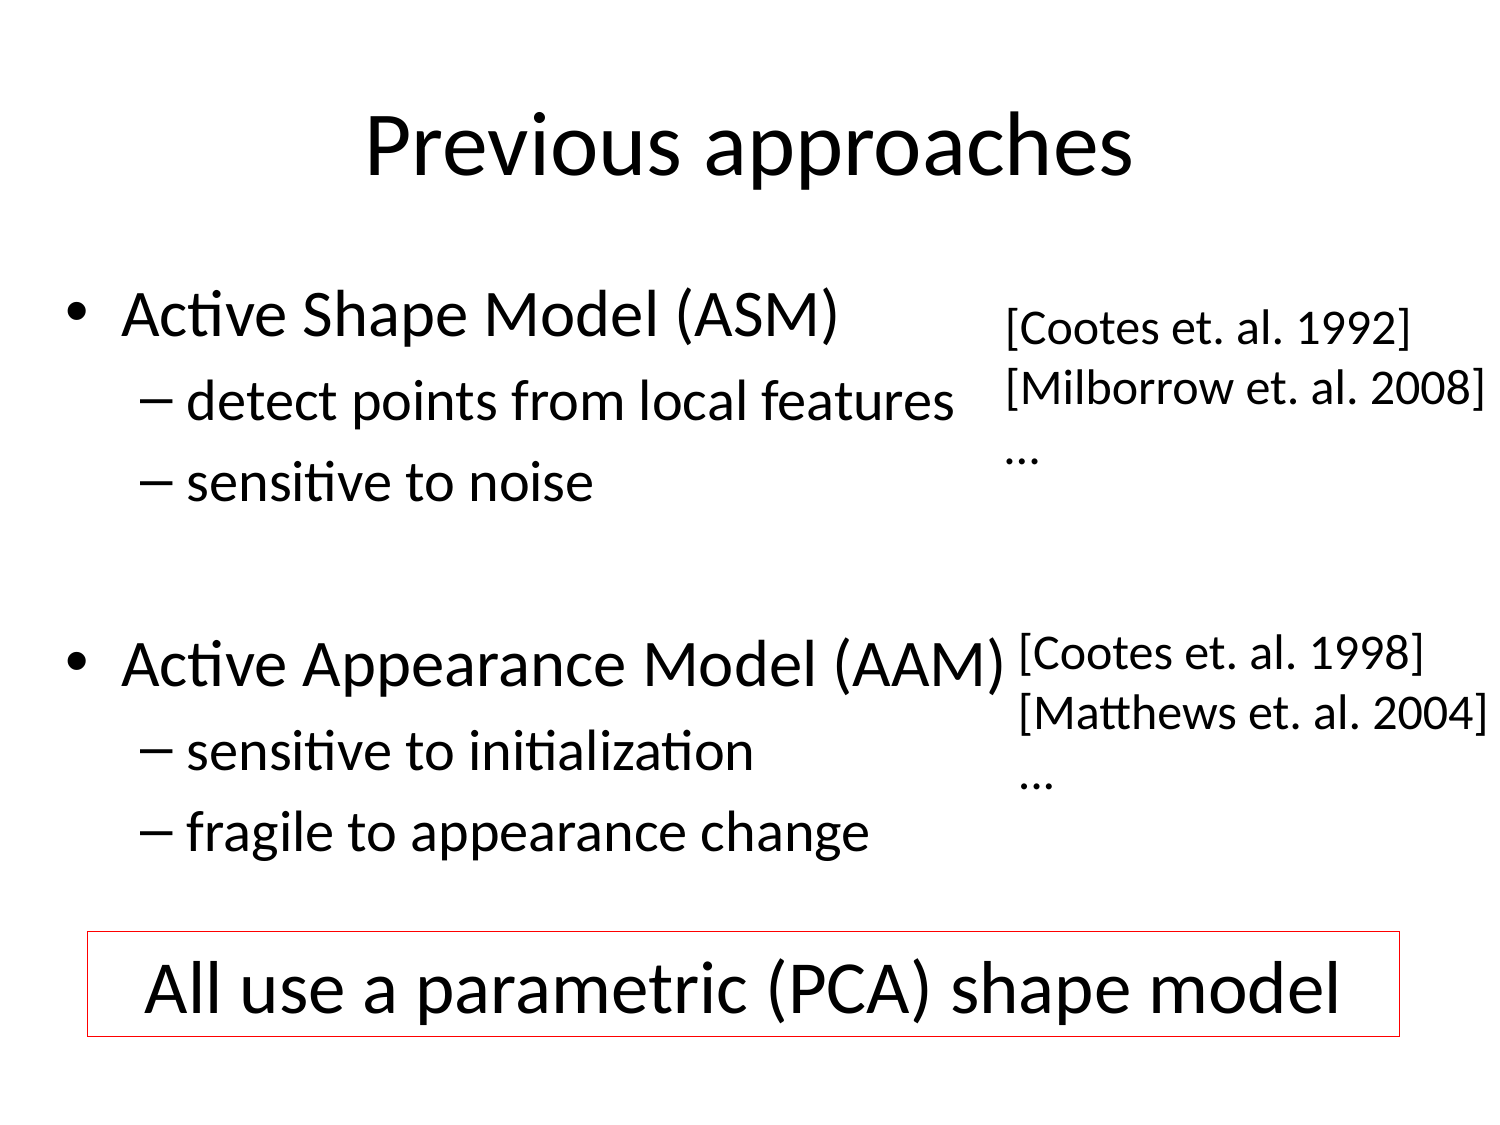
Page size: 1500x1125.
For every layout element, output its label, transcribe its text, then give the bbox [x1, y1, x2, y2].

text_box [Cootes et. al. 1992] [Milborrow et. al. 2008] … [990, 287, 1500, 483]
text_box [Cootes et. al. 1998] [Matthews et. al. 2004] ... [1003, 612, 1500, 808]
text_box All use a parametric (PCA) shape model [87, 931, 1400, 1037]
list Active Shape Model (ASM) detect points from local features sensitive to noise Active Appearance Model (AAM) sensitive to initialization fragile to appearance change [50, 262, 1157, 900]
title Previous approaches [75, 45, 1425, 233]
